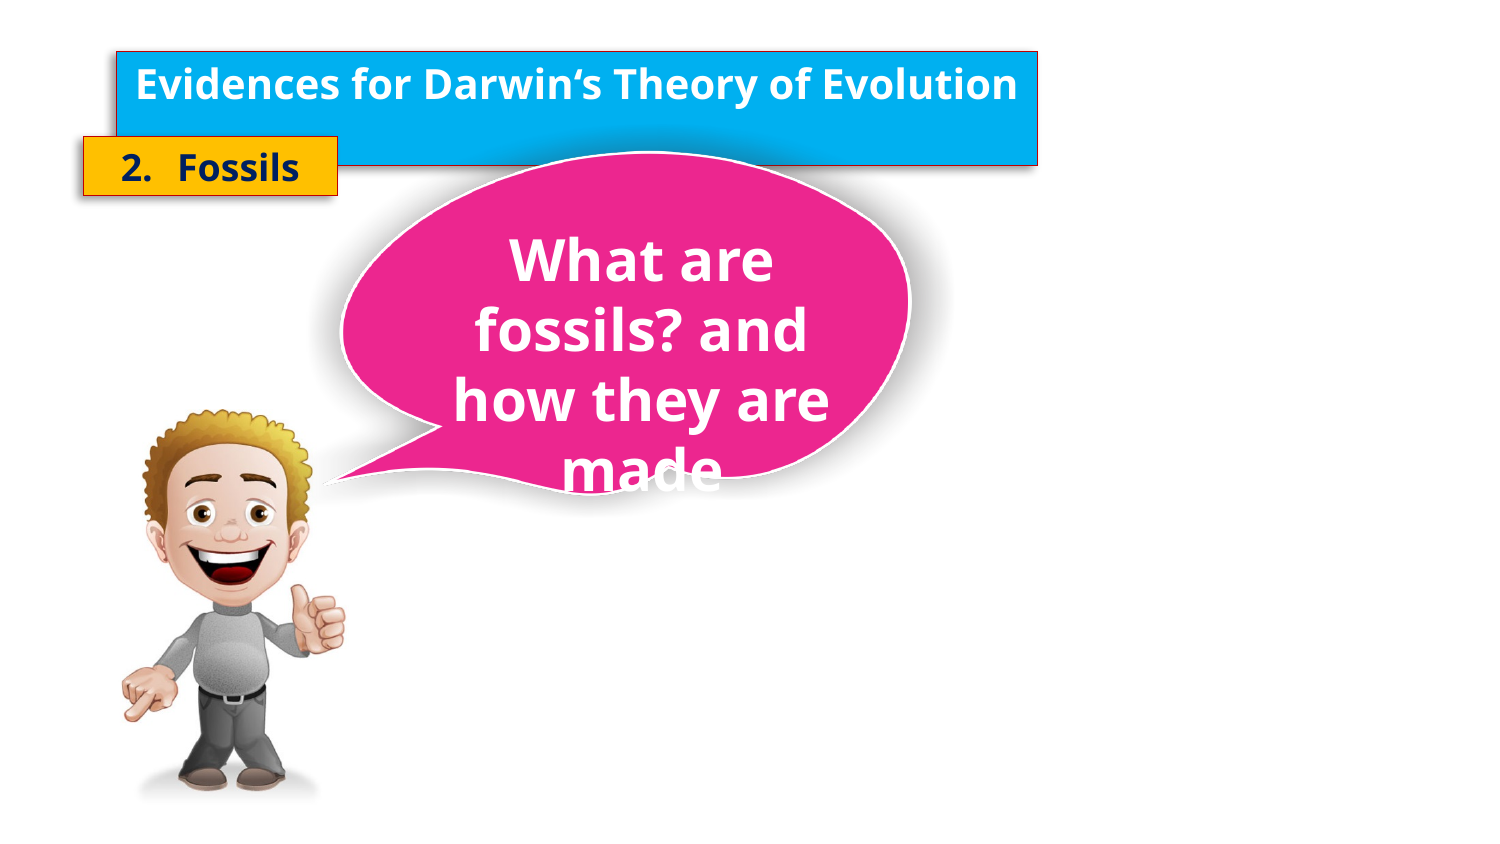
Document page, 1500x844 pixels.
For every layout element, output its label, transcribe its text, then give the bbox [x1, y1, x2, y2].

picture [43, 409, 407, 812]
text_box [287, 121, 957, 523]
text_box Evidences for Darwin‘s Theory of Evolution [116, 51, 1038, 166]
text_box Fossils [83, 136, 282, 196]
